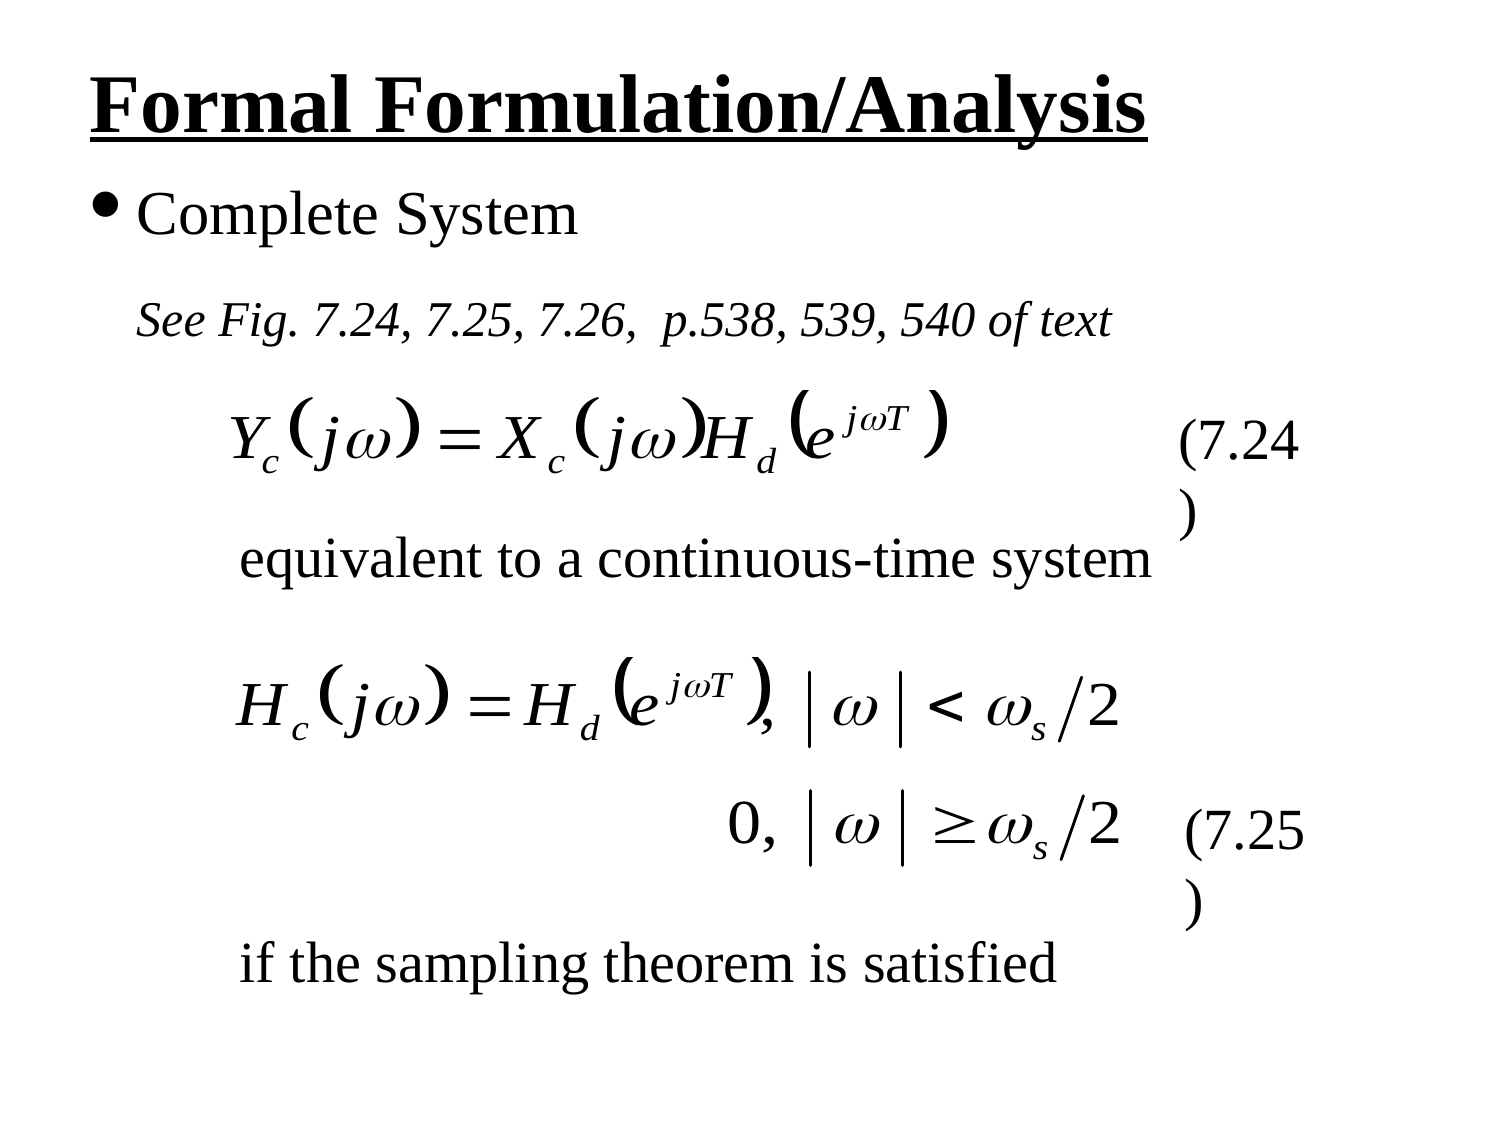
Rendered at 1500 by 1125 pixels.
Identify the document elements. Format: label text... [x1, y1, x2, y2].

text_box equivalent to a continuous-time system [0, 512, 1500, 597]
text_box if the sampling theorem is satisfied [0, 916, 1500, 1002]
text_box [224, 657, 1133, 877]
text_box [221, 390, 949, 490]
text_box (7.25) [1169, 783, 1329, 939]
text_box Complete System [0, 165, 1500, 255]
text_box See Fig. 7.24, 7.25, 7.26, p.538, 539, 540 of text [0, 279, 1500, 355]
text_box Formal Formulation/Analysis [0, 0, 1500, 157]
text_box (7.24) [1163, 393, 1323, 549]
